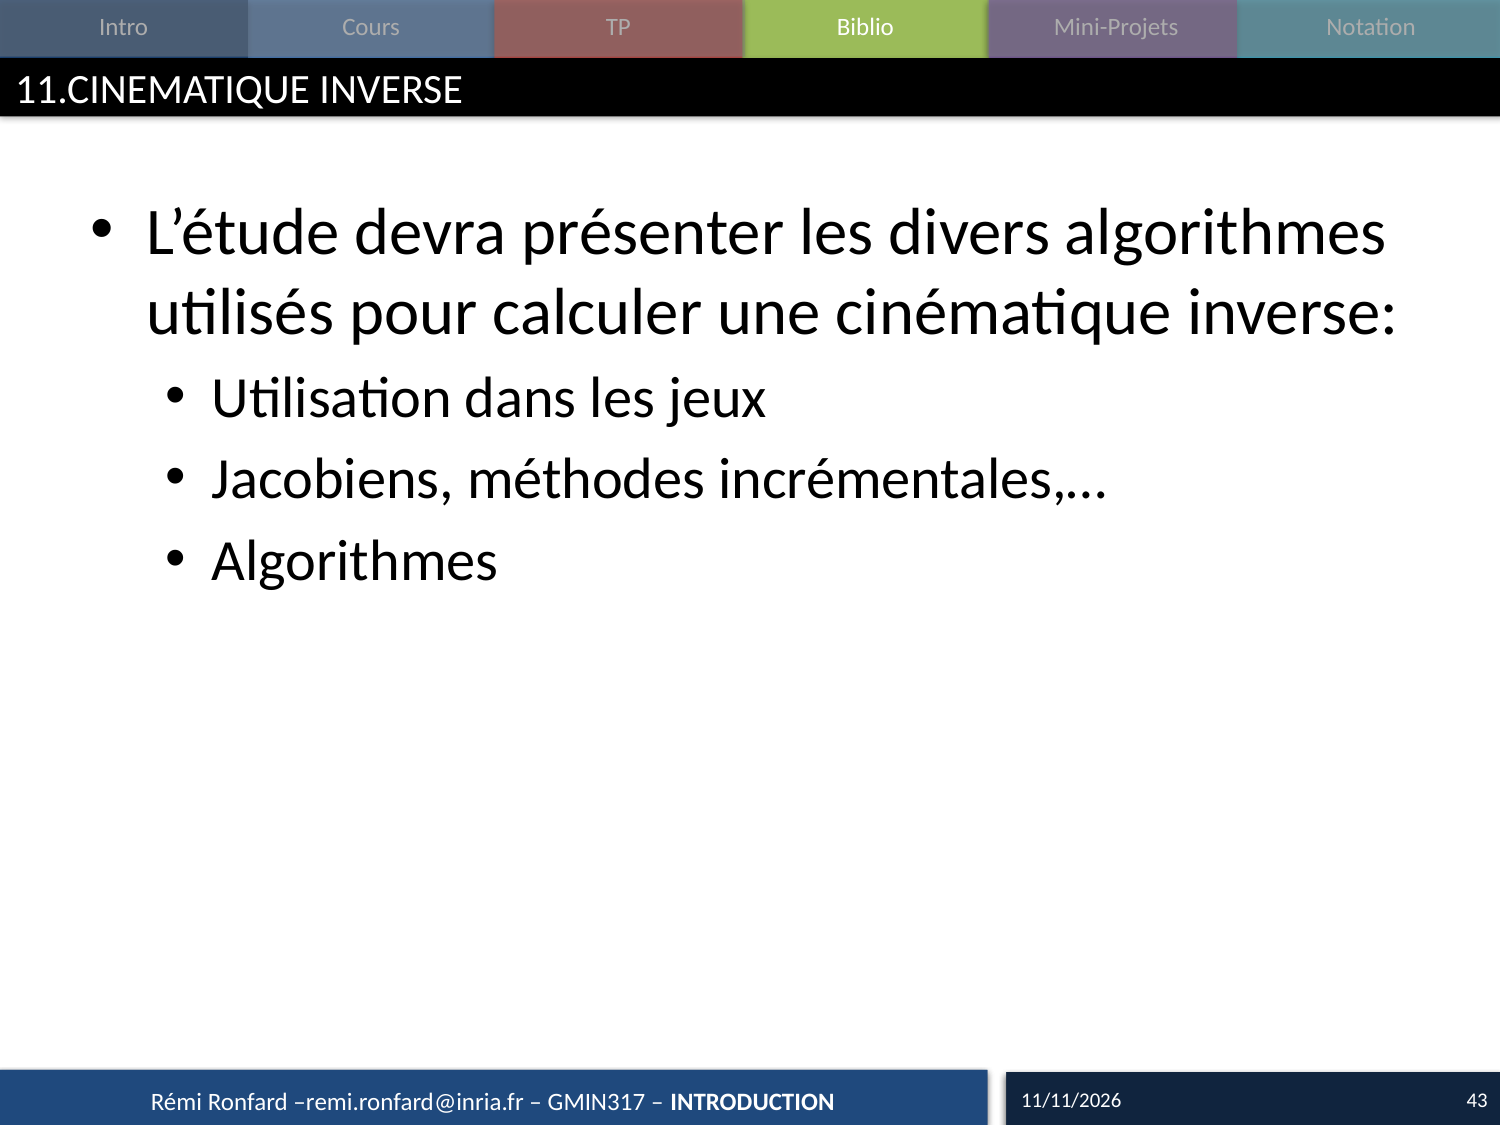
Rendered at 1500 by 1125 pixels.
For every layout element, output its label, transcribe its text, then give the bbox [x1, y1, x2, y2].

footer Rémi Ronfard –remi.ronfard@inria.fr – GMIN317 – INTRODUCTION [0, 1072, 988, 1125]
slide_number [1006, 1070, 1153, 1125]
slide_number 43 [1153, 1071, 1500, 1125]
title 11.CINEMATIQUE INVERSE [0, 58, 1500, 117]
list L’étude devra présenter les divers algorithmes utilisés pour calculer une cinématique inverse: Utilisation dans les jeux Jacobiens, méthodes incrémentales,… Algorithmes [75, 179, 1425, 1005]
